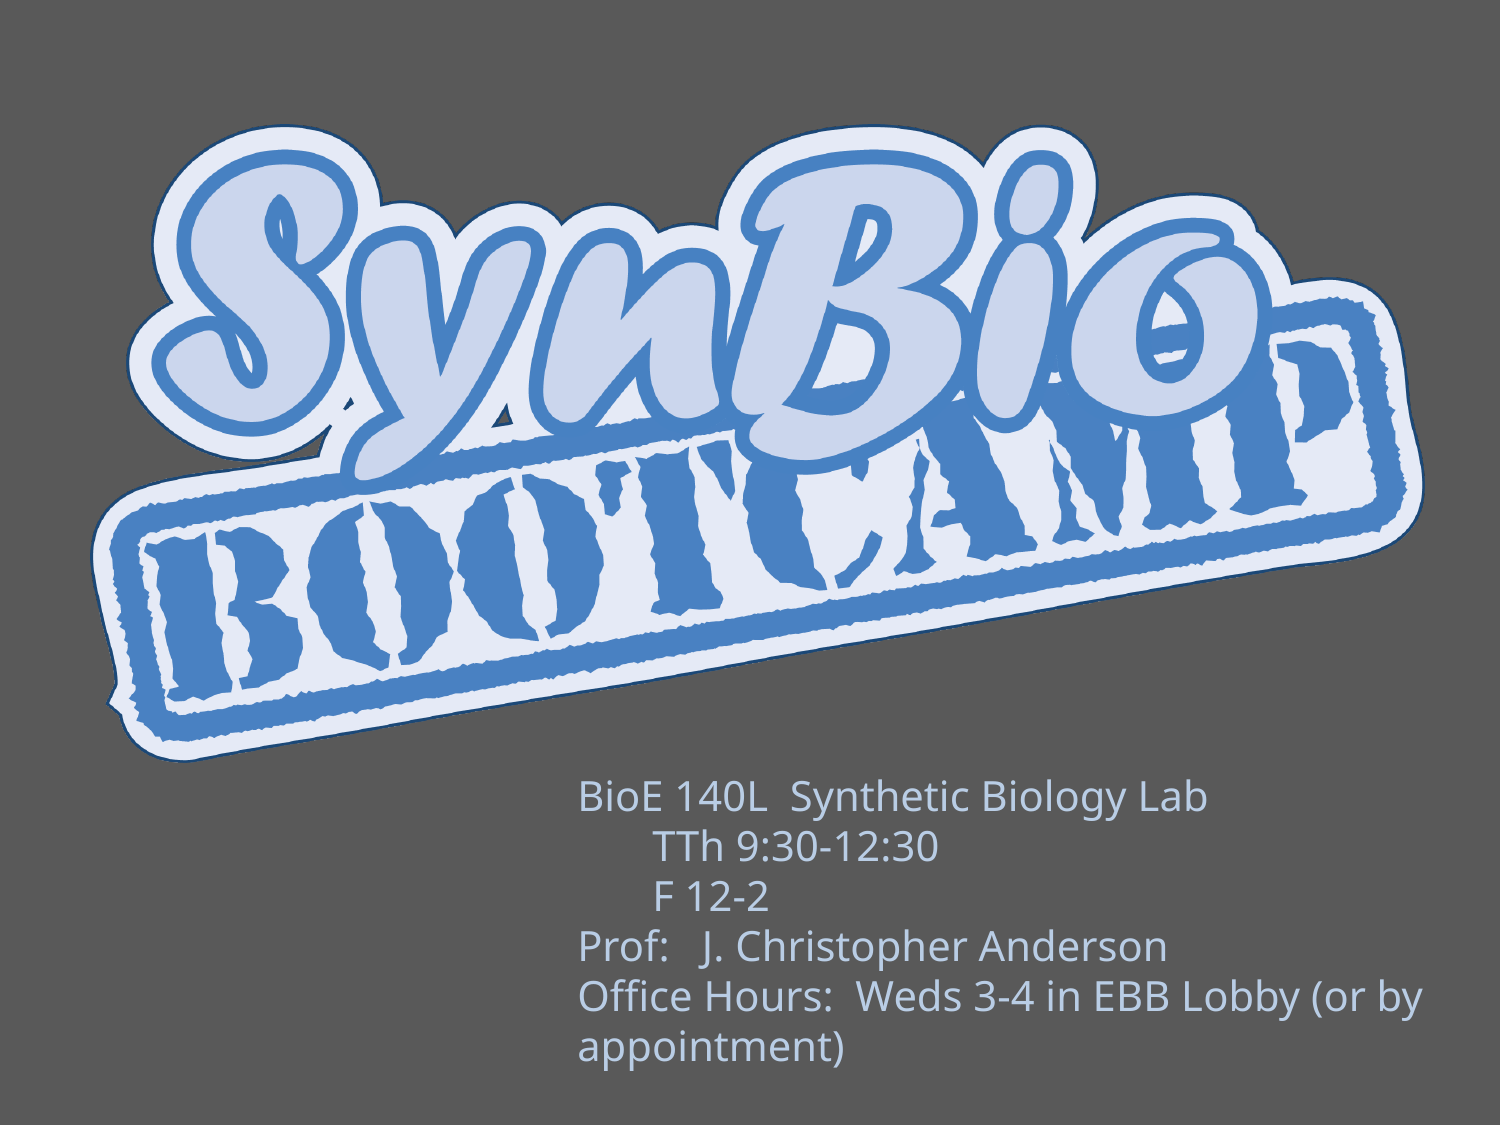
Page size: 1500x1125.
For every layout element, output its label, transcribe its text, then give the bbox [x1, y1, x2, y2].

text_box BioE 140L Synthetic Biology Lab TTh 9:30-12:30 F 12-2 Prof: J. Christopher Anderson Office Hours: Weds 3-4 in EBB Lobby (or by appointment) [562, 762, 1500, 1078]
picture [90, 124, 1426, 763]
